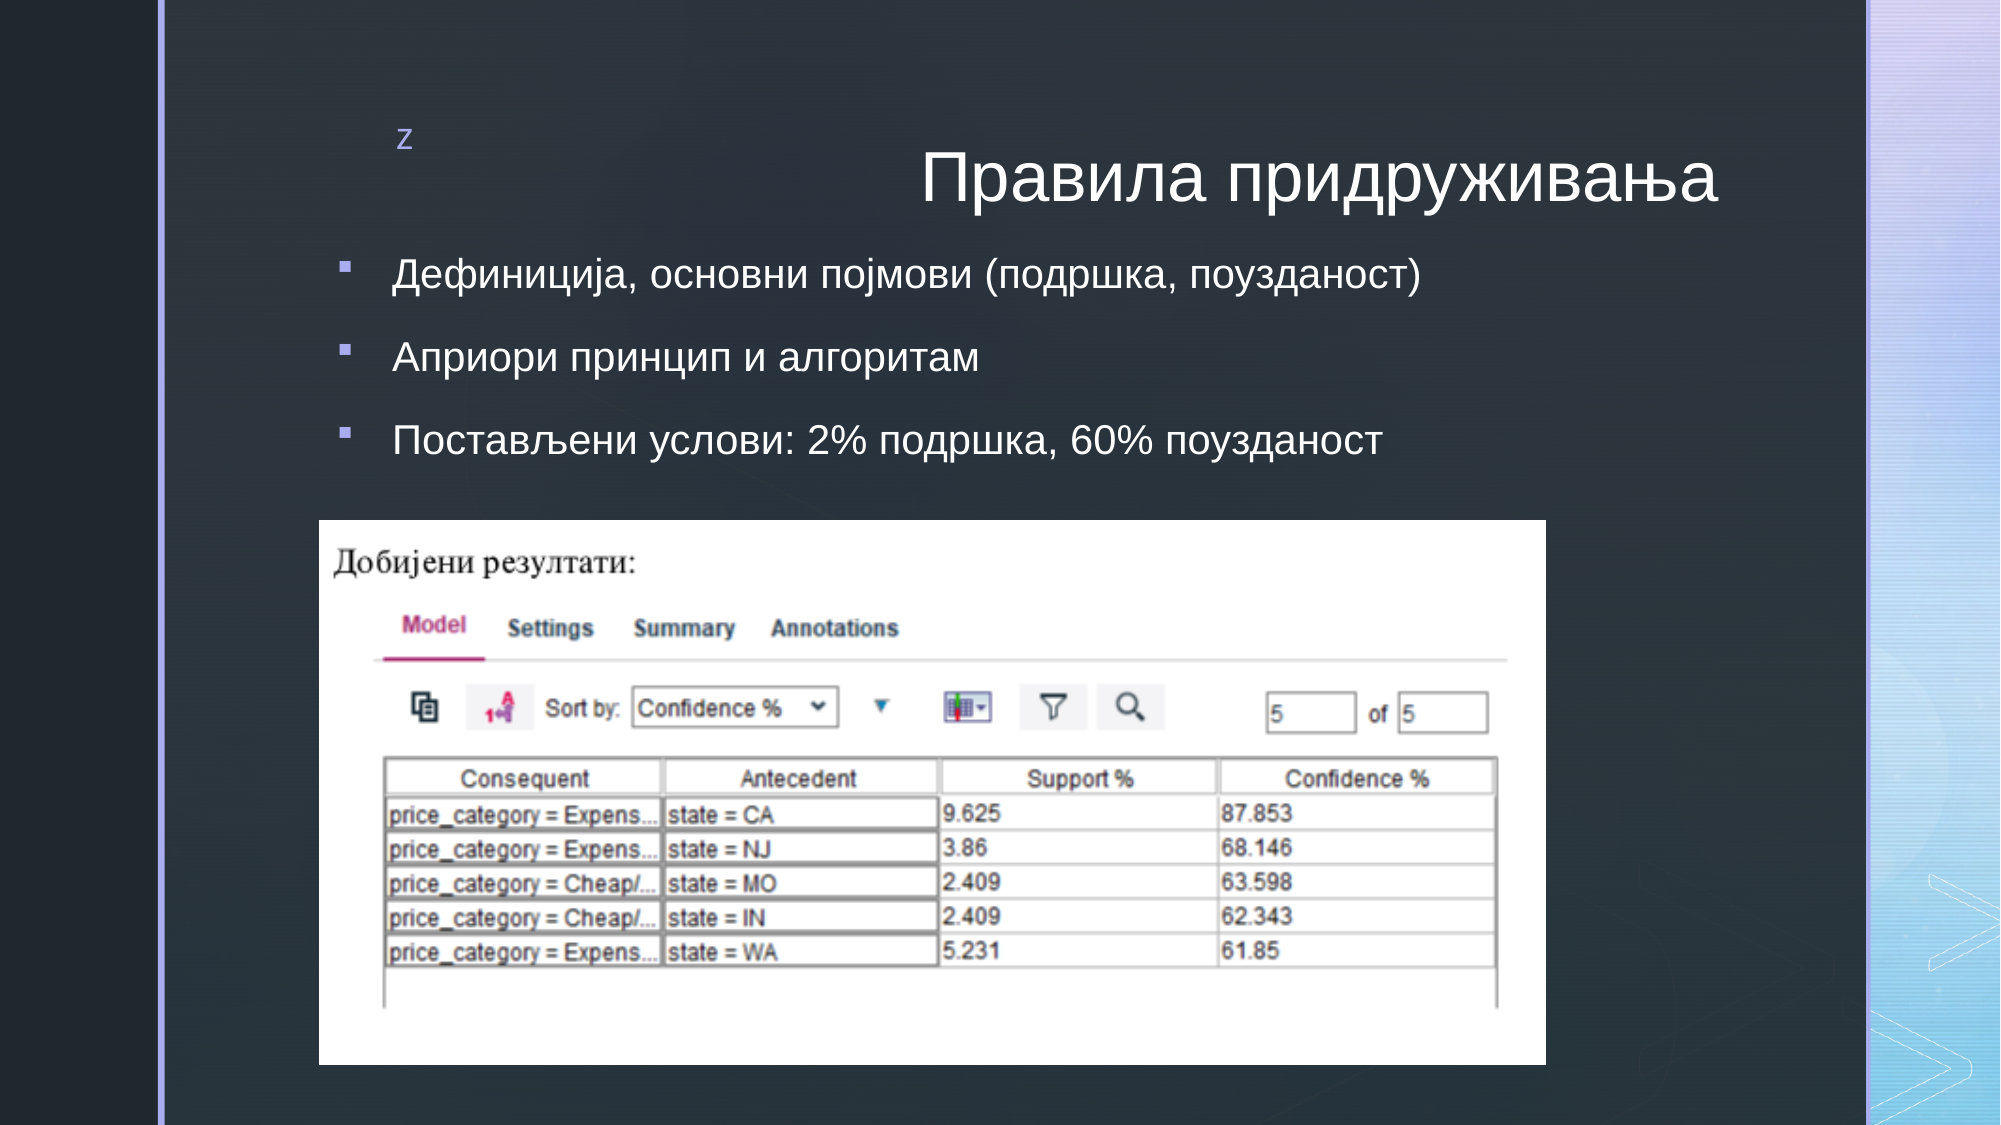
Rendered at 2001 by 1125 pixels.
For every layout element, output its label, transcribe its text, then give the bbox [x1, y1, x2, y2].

title Правила придруживања [1600, 132, 1734, 310]
list Дефиниција, основни појмови (подршка, поузданост) Априори принцип и алгоритам Постављени услови: 2% подршка, 60% поузданост [320, 63, 1600, 719]
picture [1871, 0, 2001, 1125]
picture [319, 520, 1546, 1065]
